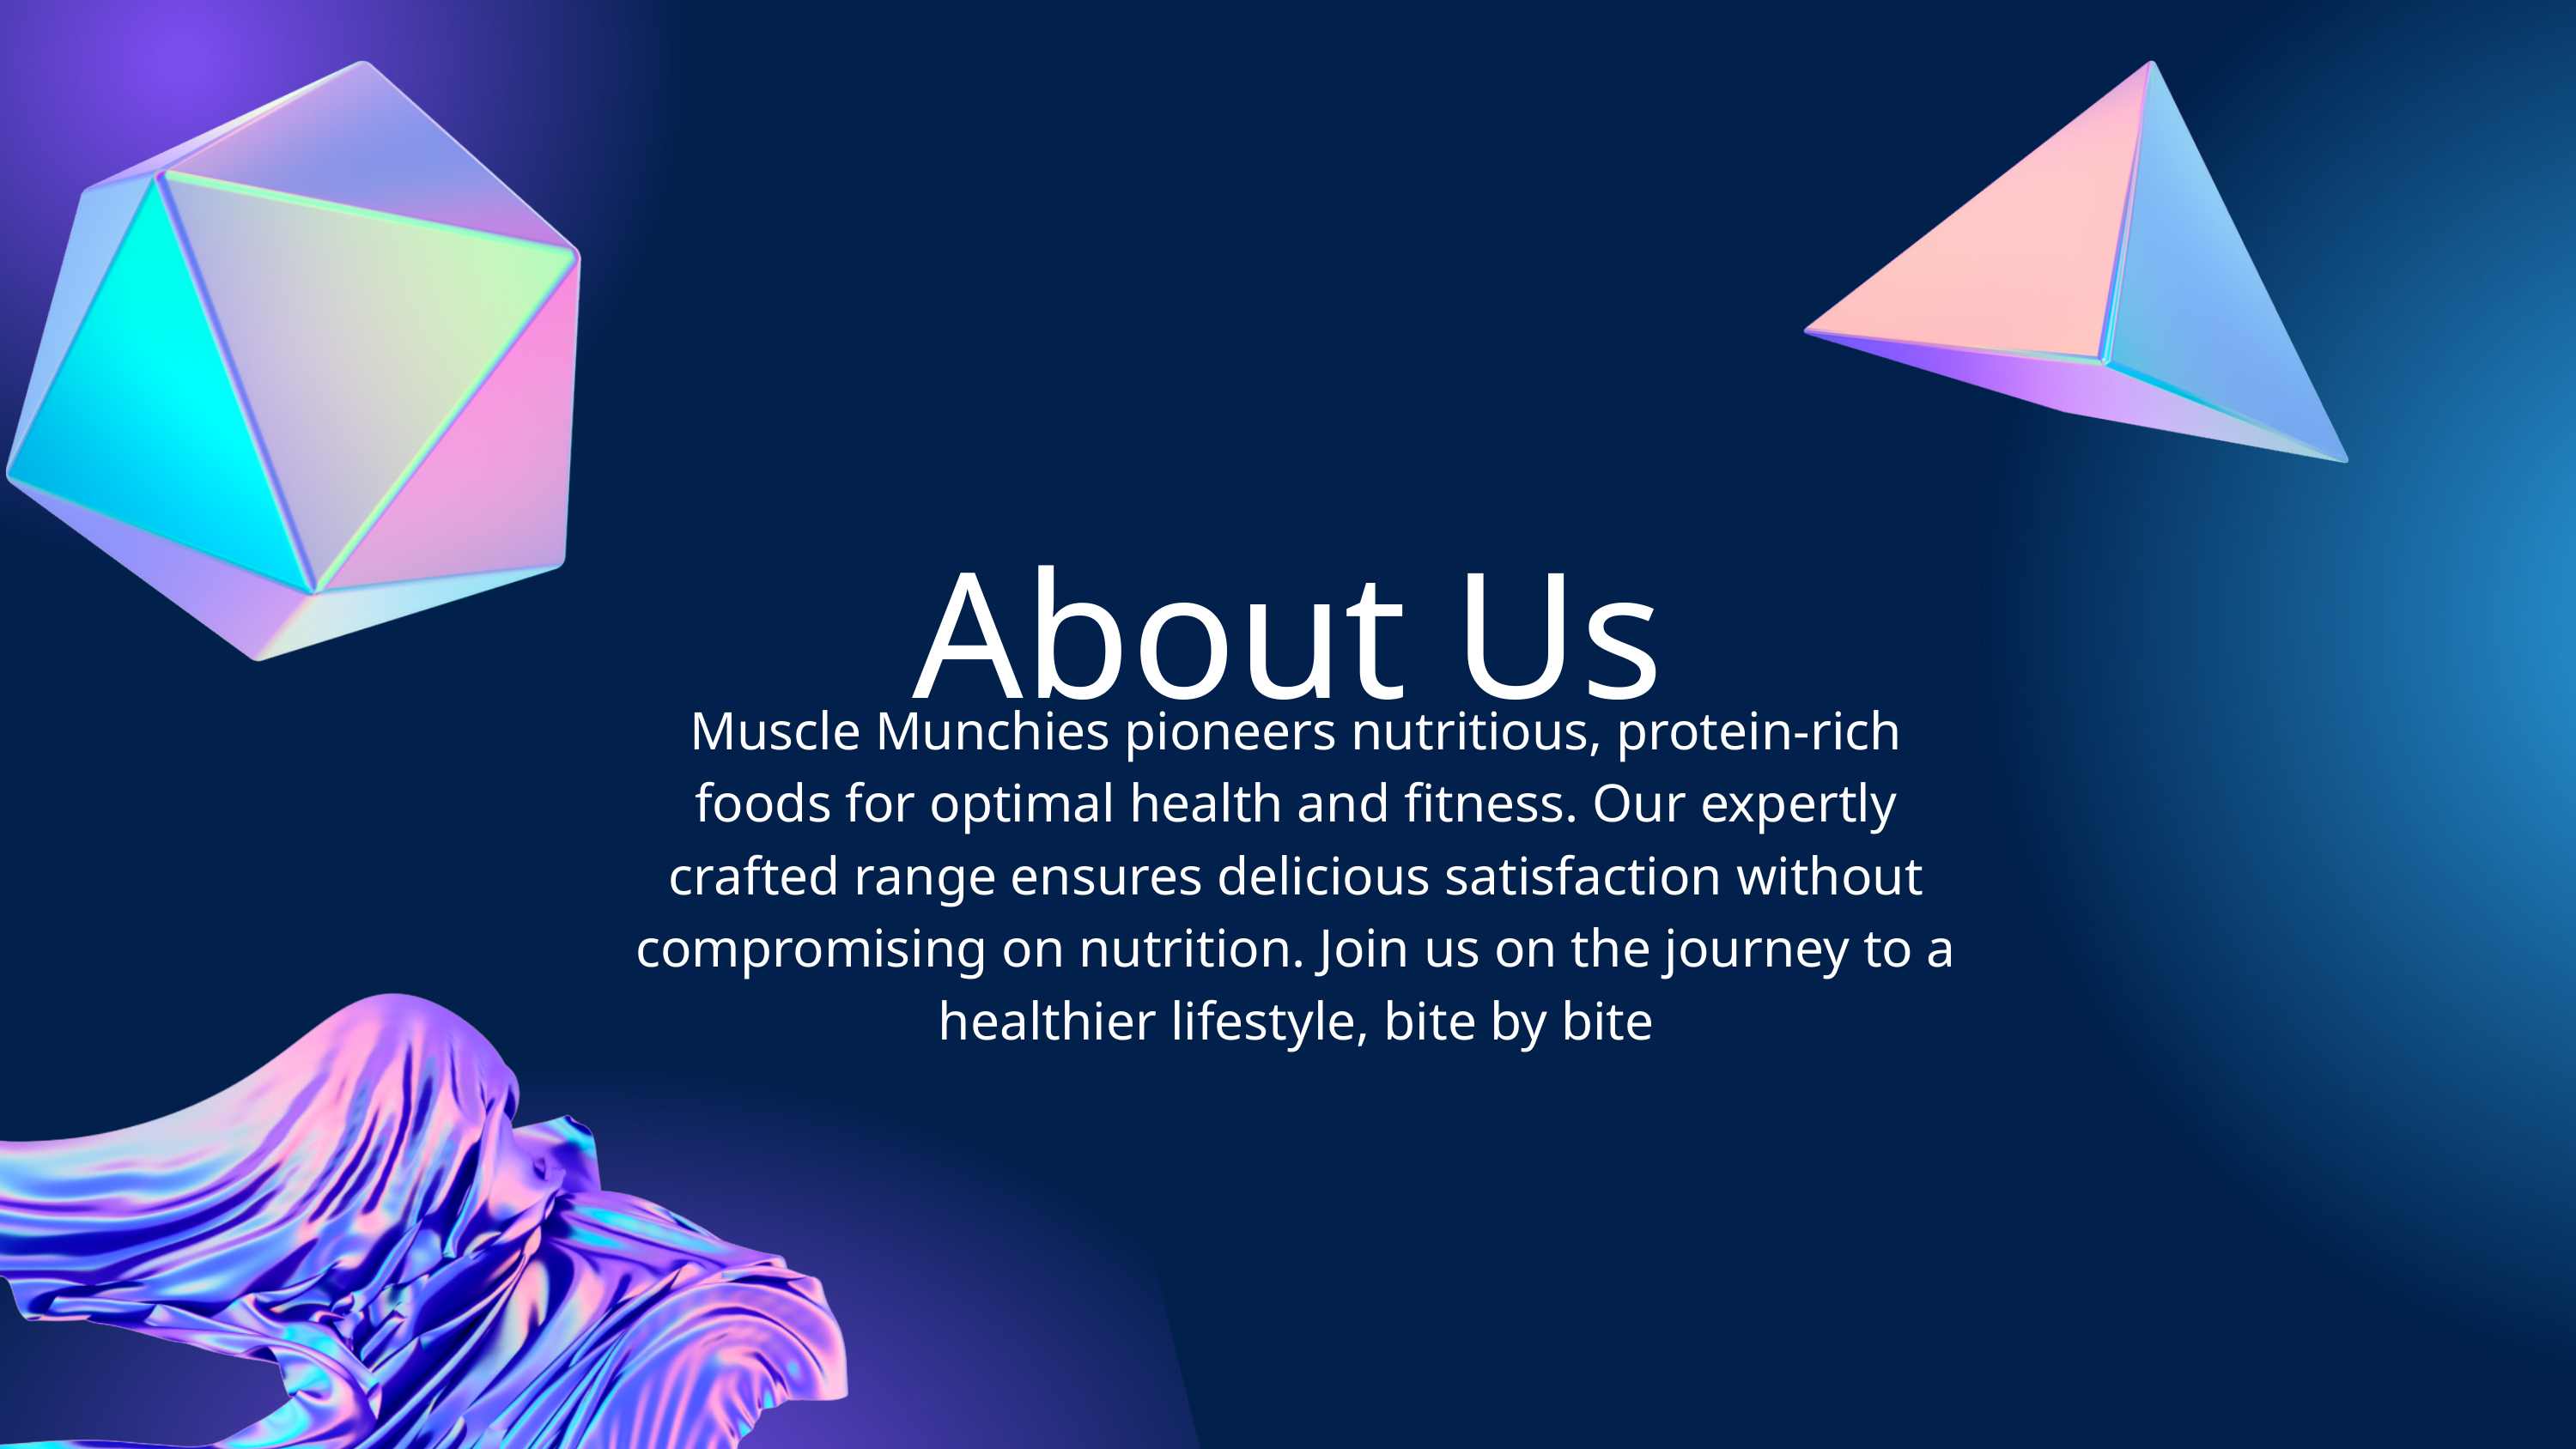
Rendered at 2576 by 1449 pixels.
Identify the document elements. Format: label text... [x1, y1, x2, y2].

text_box [850, 1051, 1200, 1449]
text_box About Us [634, 488, 1942, 615]
text_box [1901, 0, 2576, 1449]
text_box Muscle Munchies pioneers nutritious, protein-rich foods for optimal health and fitness. Our expertly crafted range ensures delicious satisfaction without compromising on nutrition. Join us on the journey to a healthier lifestyle, bite by bite [634, 615, 1960, 1051]
text_box [0, 991, 850, 1449]
text_box [5, 60, 582, 662]
text_box [1803, 60, 2349, 464]
text_box [0, 0, 744, 621]
